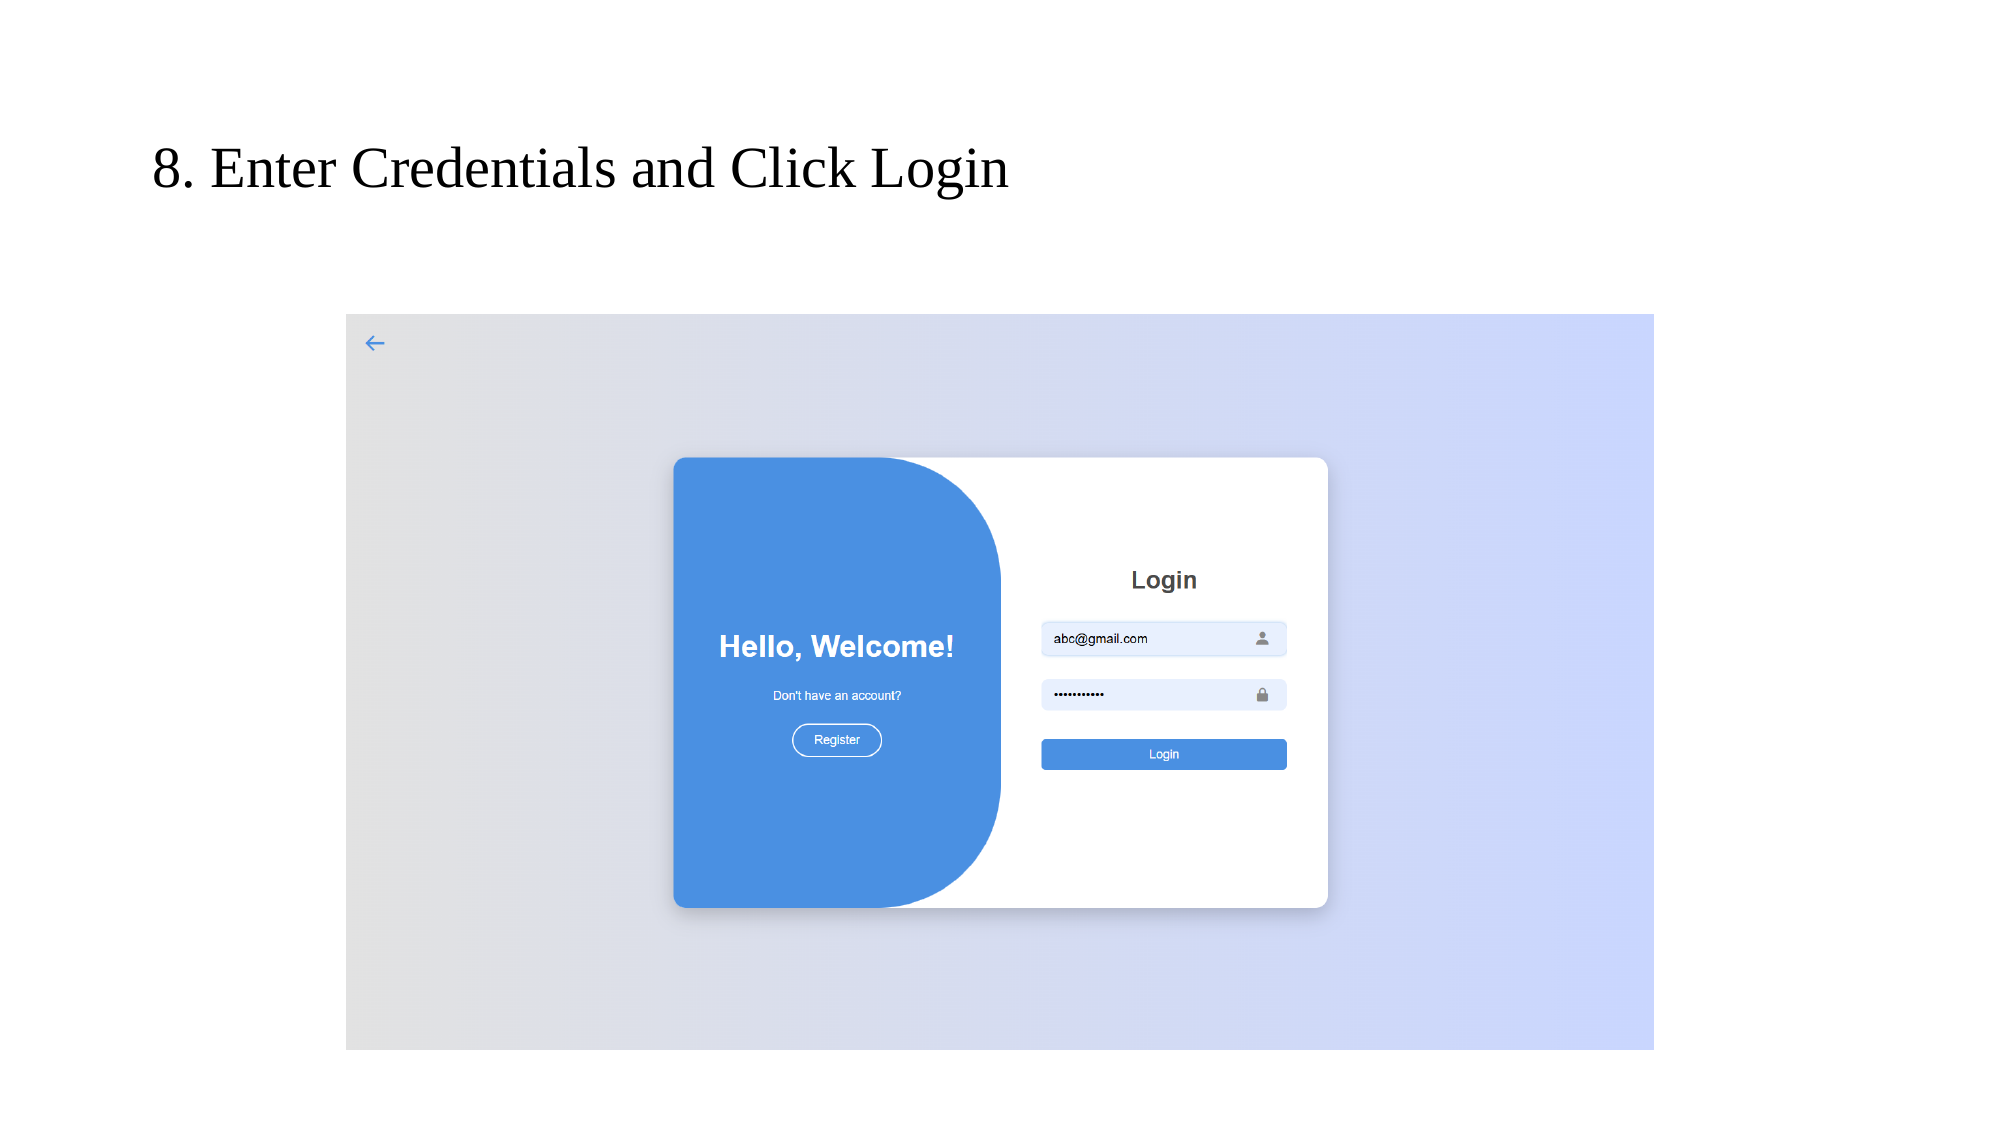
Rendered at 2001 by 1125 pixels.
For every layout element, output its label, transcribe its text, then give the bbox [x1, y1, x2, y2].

picture [346, 314, 1654, 1050]
title 8. Enter Credentials and Click Login [137, 59, 1863, 278]
